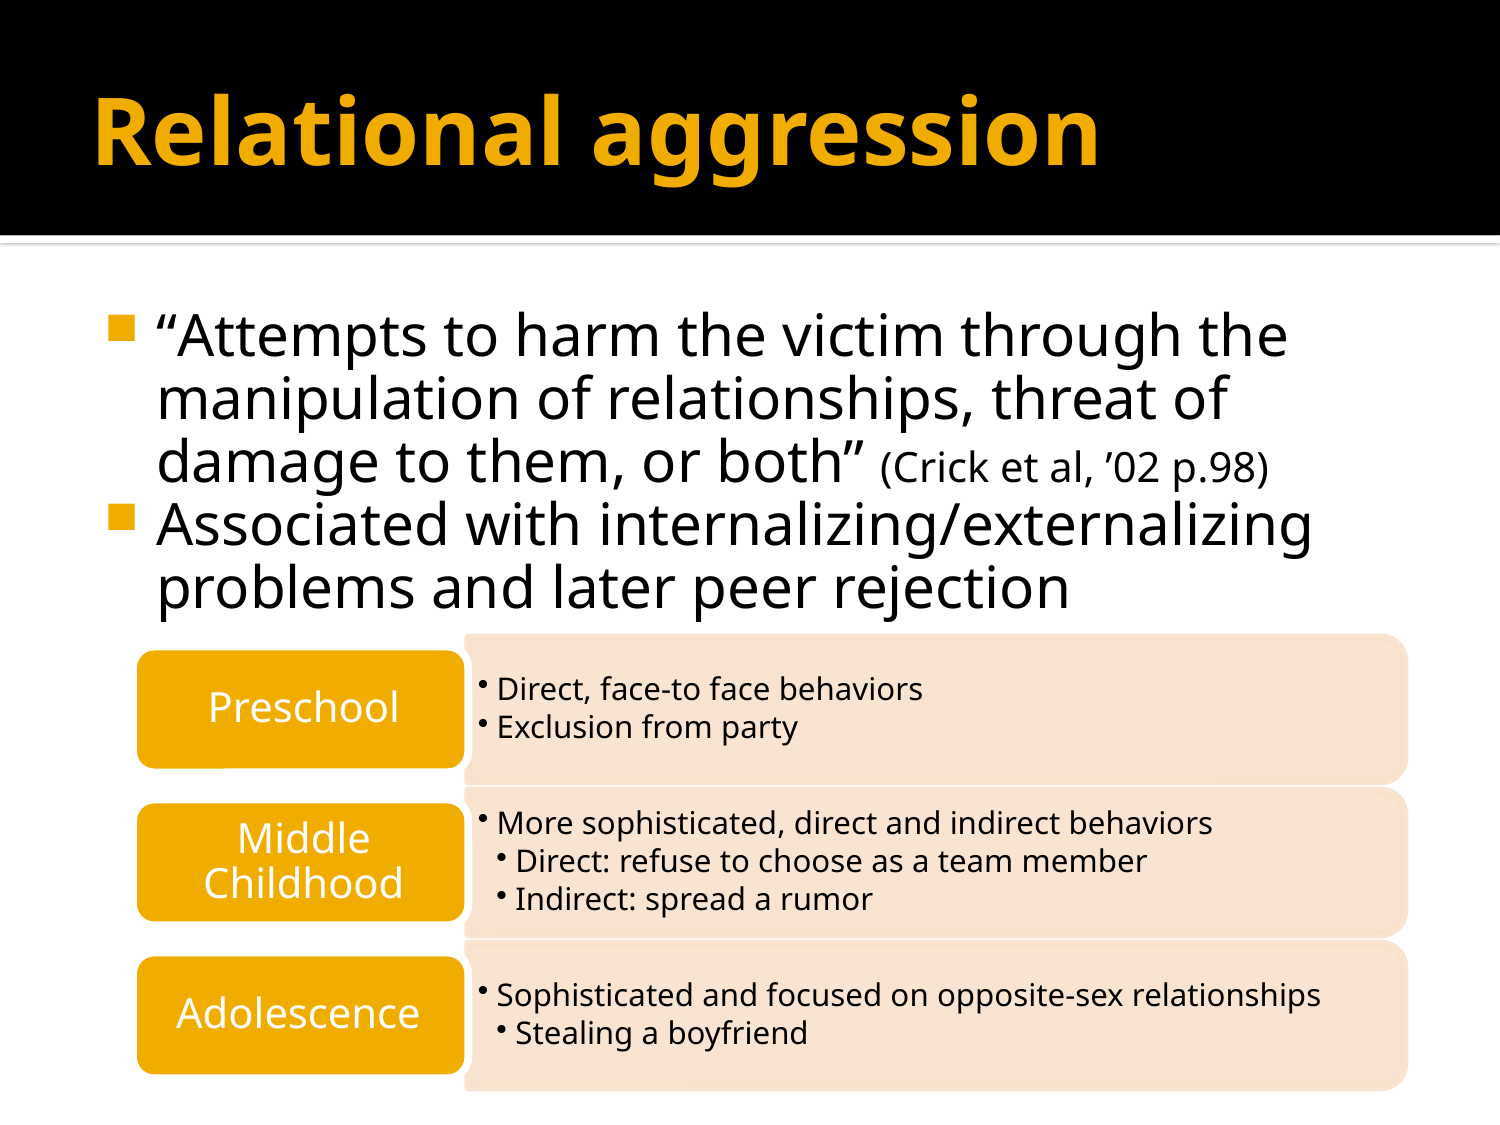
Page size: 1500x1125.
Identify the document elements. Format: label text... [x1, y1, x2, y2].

list “Attempts to harm the victim through the manipulation of relationships, threat of damage to them, or both” (Crick et al, ’02 p.98) Associated with internalizing/externalizing problems and later peer rejection [75, 291, 1425, 635]
title Relational aggression [75, 25, 1425, 231]
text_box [37, 637, 1500, 1088]
